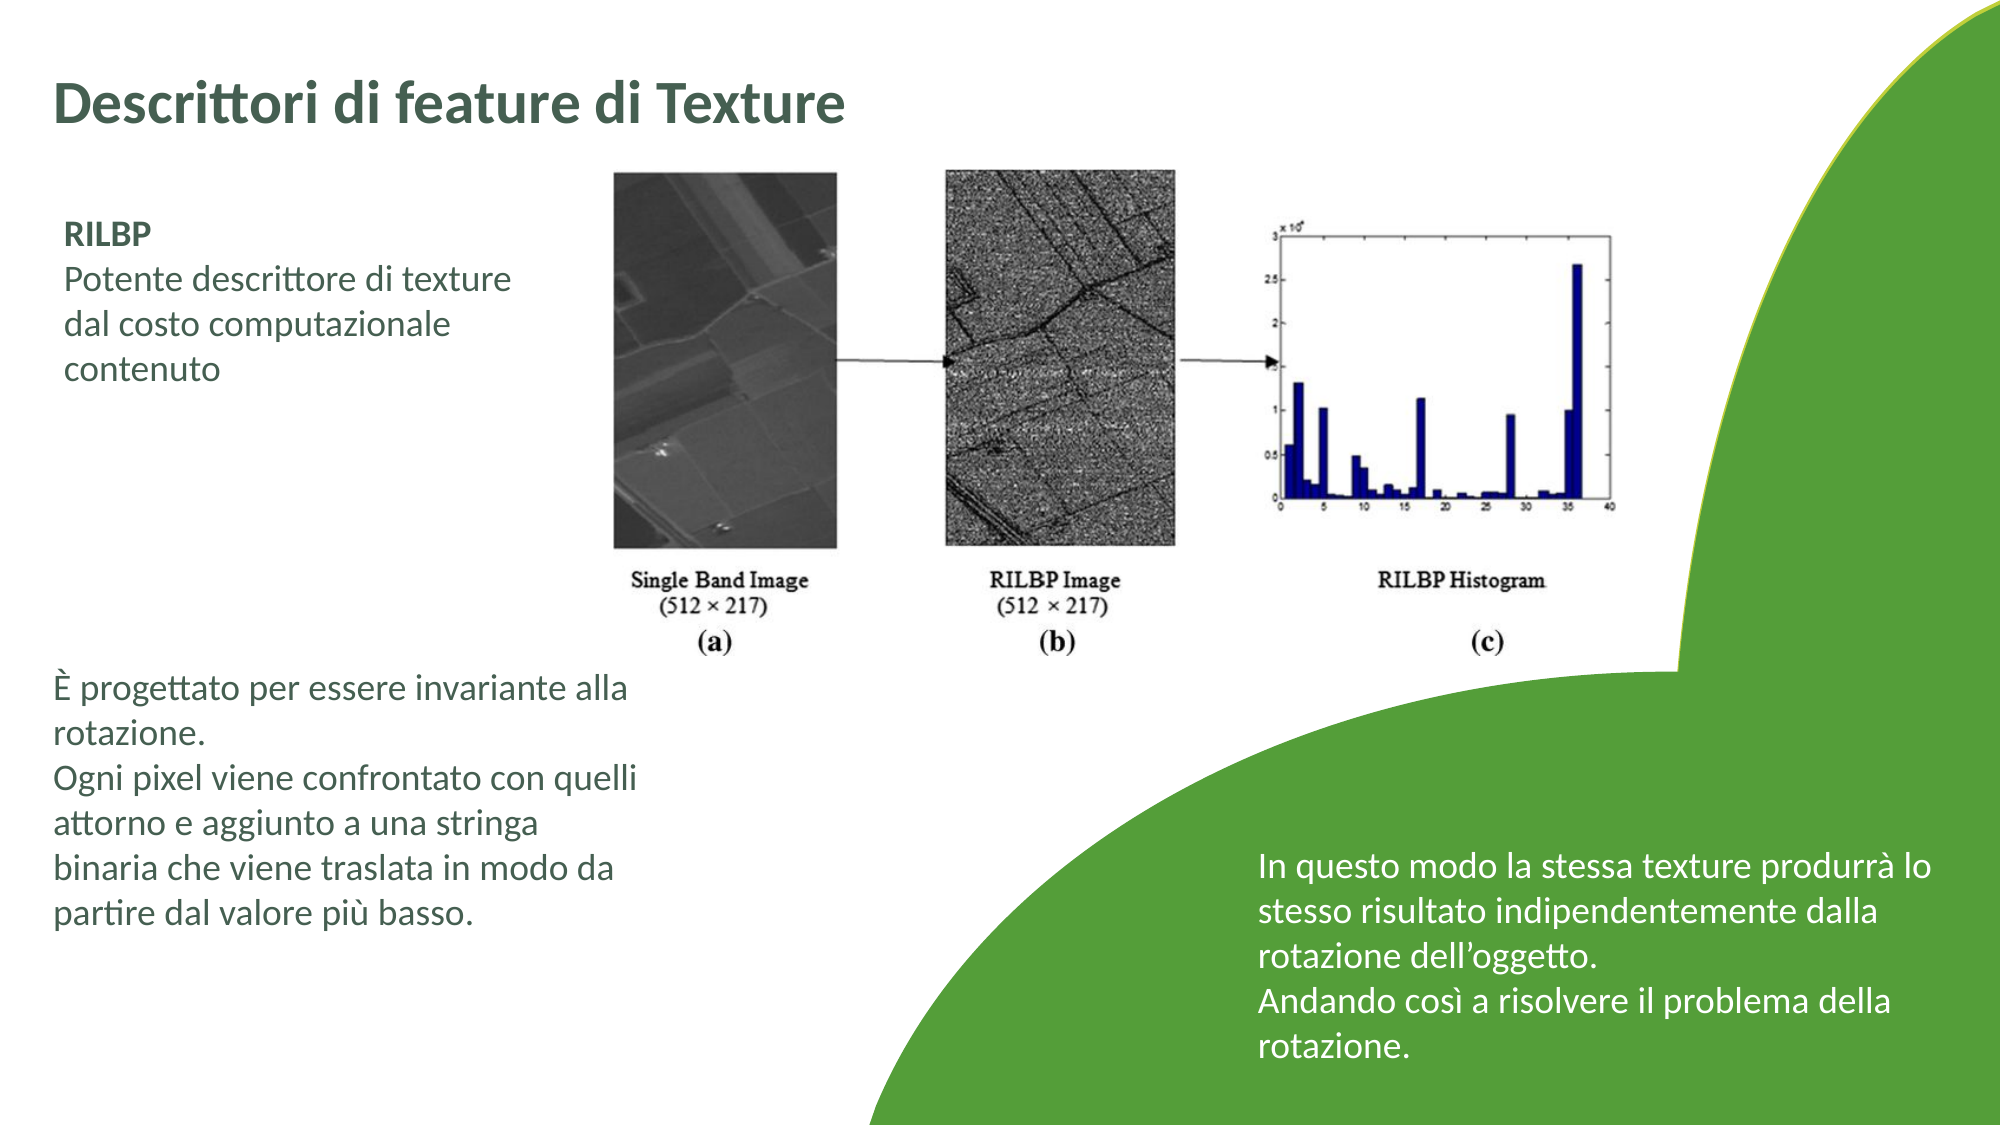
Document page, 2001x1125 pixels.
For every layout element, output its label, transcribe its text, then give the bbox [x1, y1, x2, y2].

text_box [1675, 0, 2000, 670]
text_box In questo modo la stessa texture produrrà lo stesso risultato indipendentemente dalla rotazione dell’oggetto. Andando così a risolvere il problema della rotazione. [1243, 833, 2000, 1074]
text_box [867, 670, 2000, 1125]
text_box È progettato per essere invariante alla rotazione. Ogni pixel viene confrontato con quelli attorno e aggiunto a una stringa binaria che viene traslata in modo da partire dal valore più basso. [38, 655, 657, 986]
picture [612, 169, 1617, 657]
text_box Descrittori di feature di Texture [38, 61, 864, 147]
text_box [1676, 2, 2000, 719]
text_box [1814, 0, 1995, 185]
text_box RILBP Potente descrittore di texture dal costo computazionale contenuto [49, 201, 558, 397]
